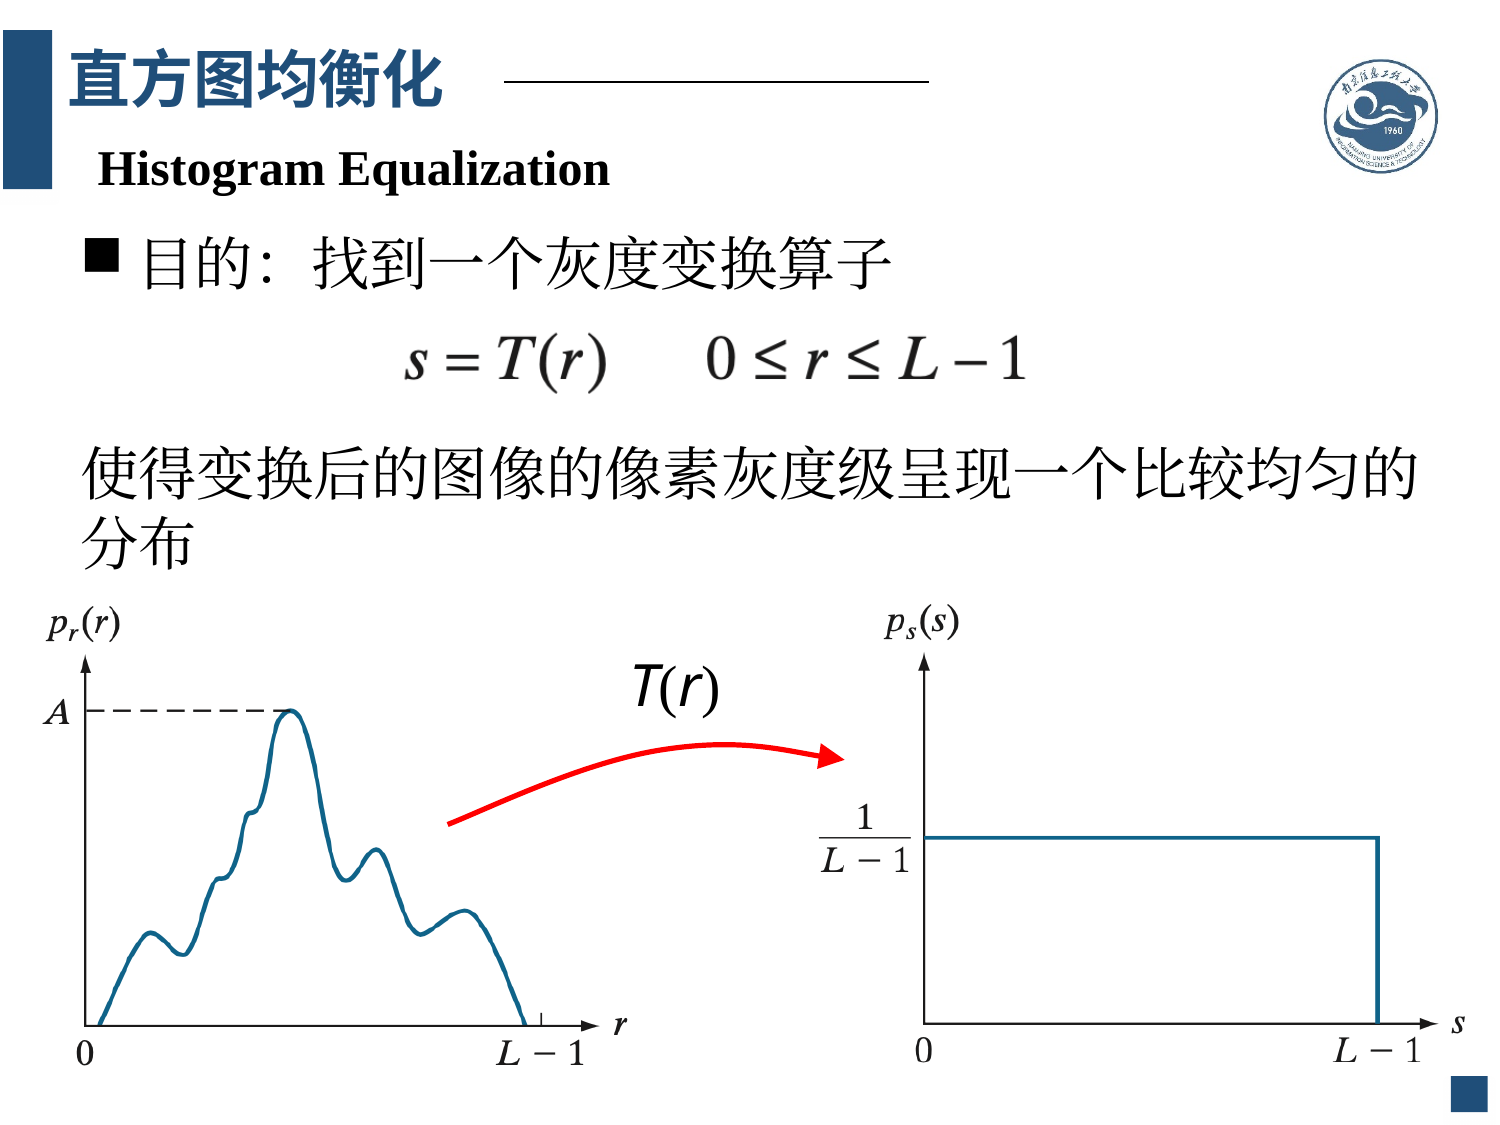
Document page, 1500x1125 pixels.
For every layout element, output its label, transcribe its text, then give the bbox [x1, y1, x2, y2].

text_box Histogram Equalization [82, 102, 1153, 236]
text_box [1450, 1074, 1489, 1113]
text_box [39, 585, 1488, 1076]
text_box [2, 29, 53, 190]
text_box 目的：找到一个灰度变换算子 使得变换后的图像的像素灰度级呈现一个比较均匀的分布 [65, 219, 1488, 585]
text_box 直方图均衡化 [52, 16, 501, 148]
picture [369, 319, 1064, 418]
picture [1308, 44, 1452, 185]
